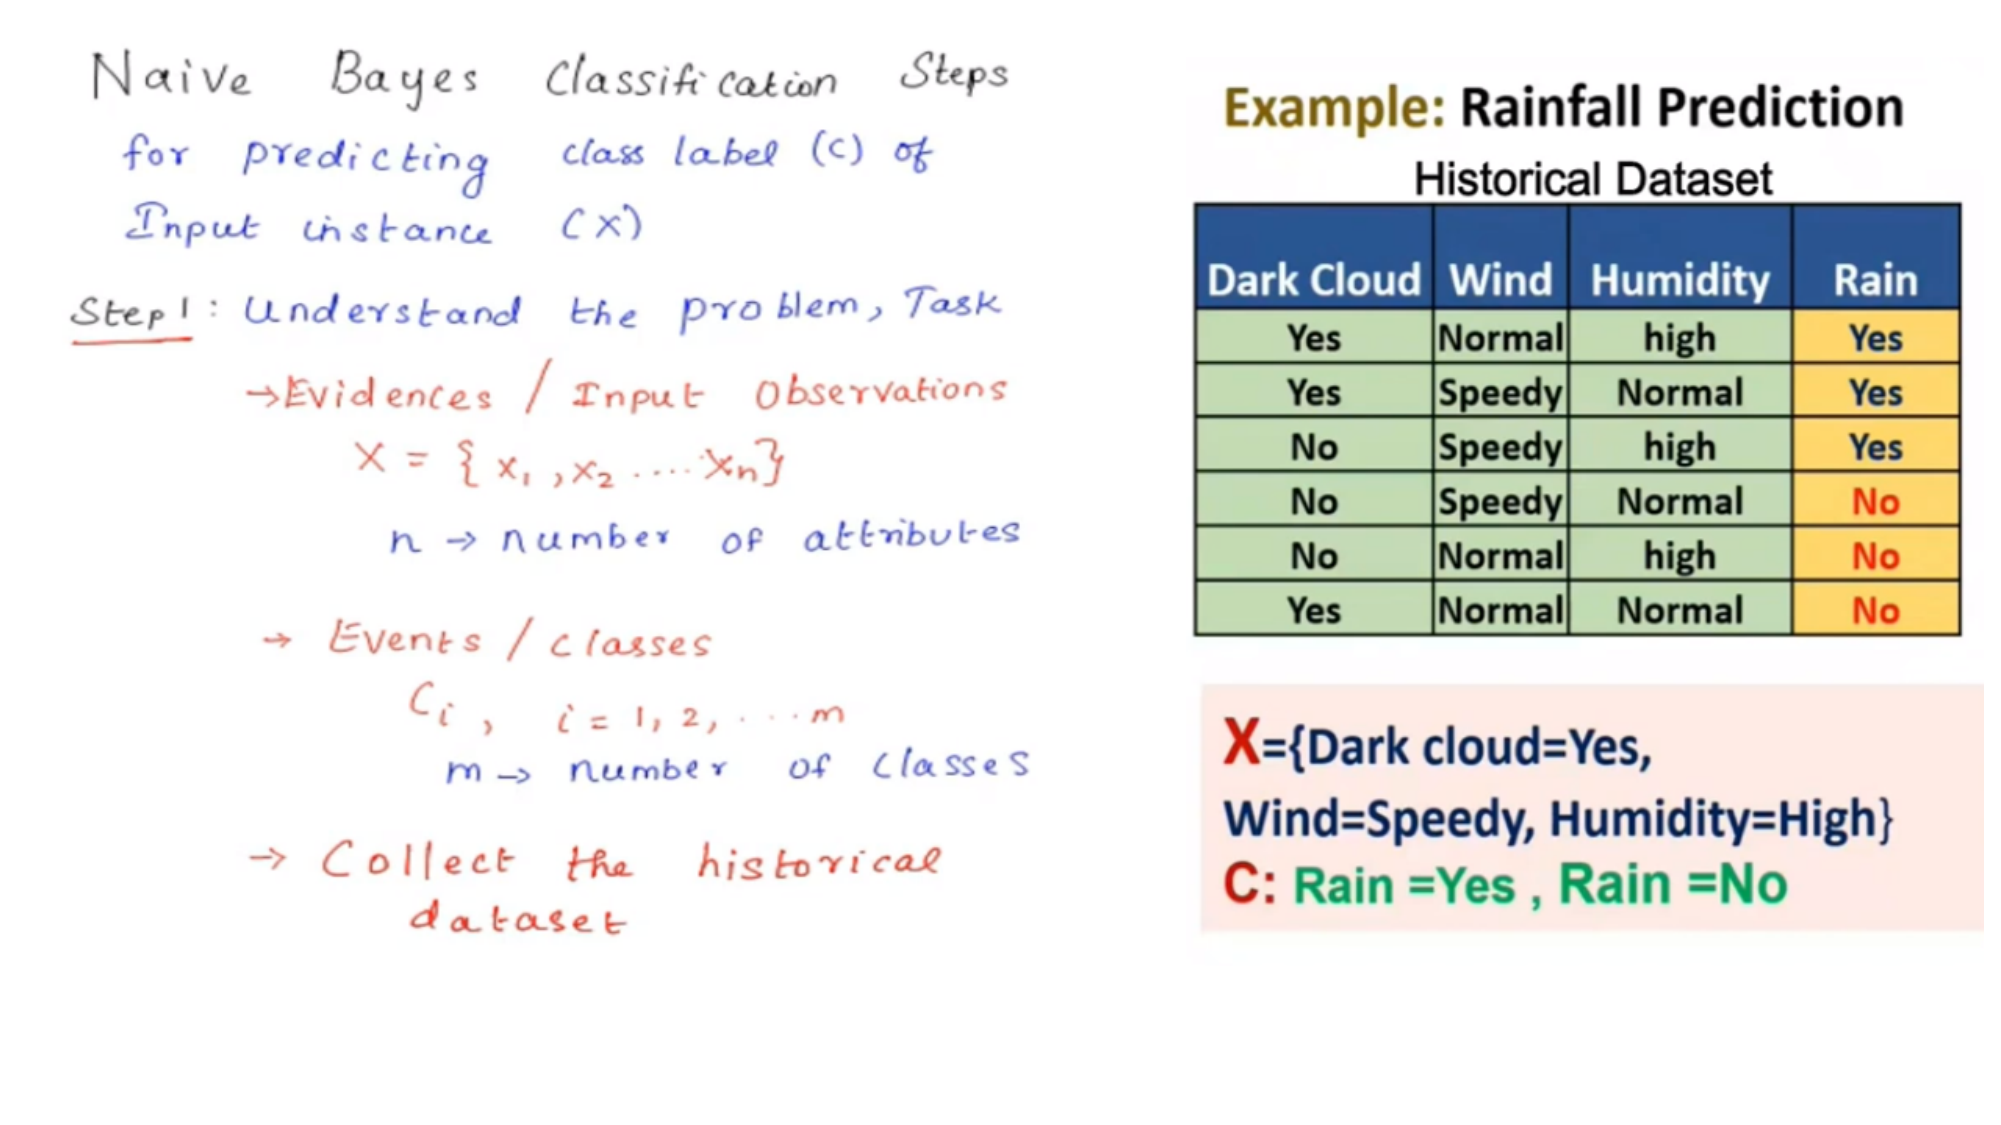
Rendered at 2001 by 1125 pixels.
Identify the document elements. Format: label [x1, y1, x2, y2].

picture [60, 19, 1059, 1093]
picture [1185, 57, 1984, 966]
